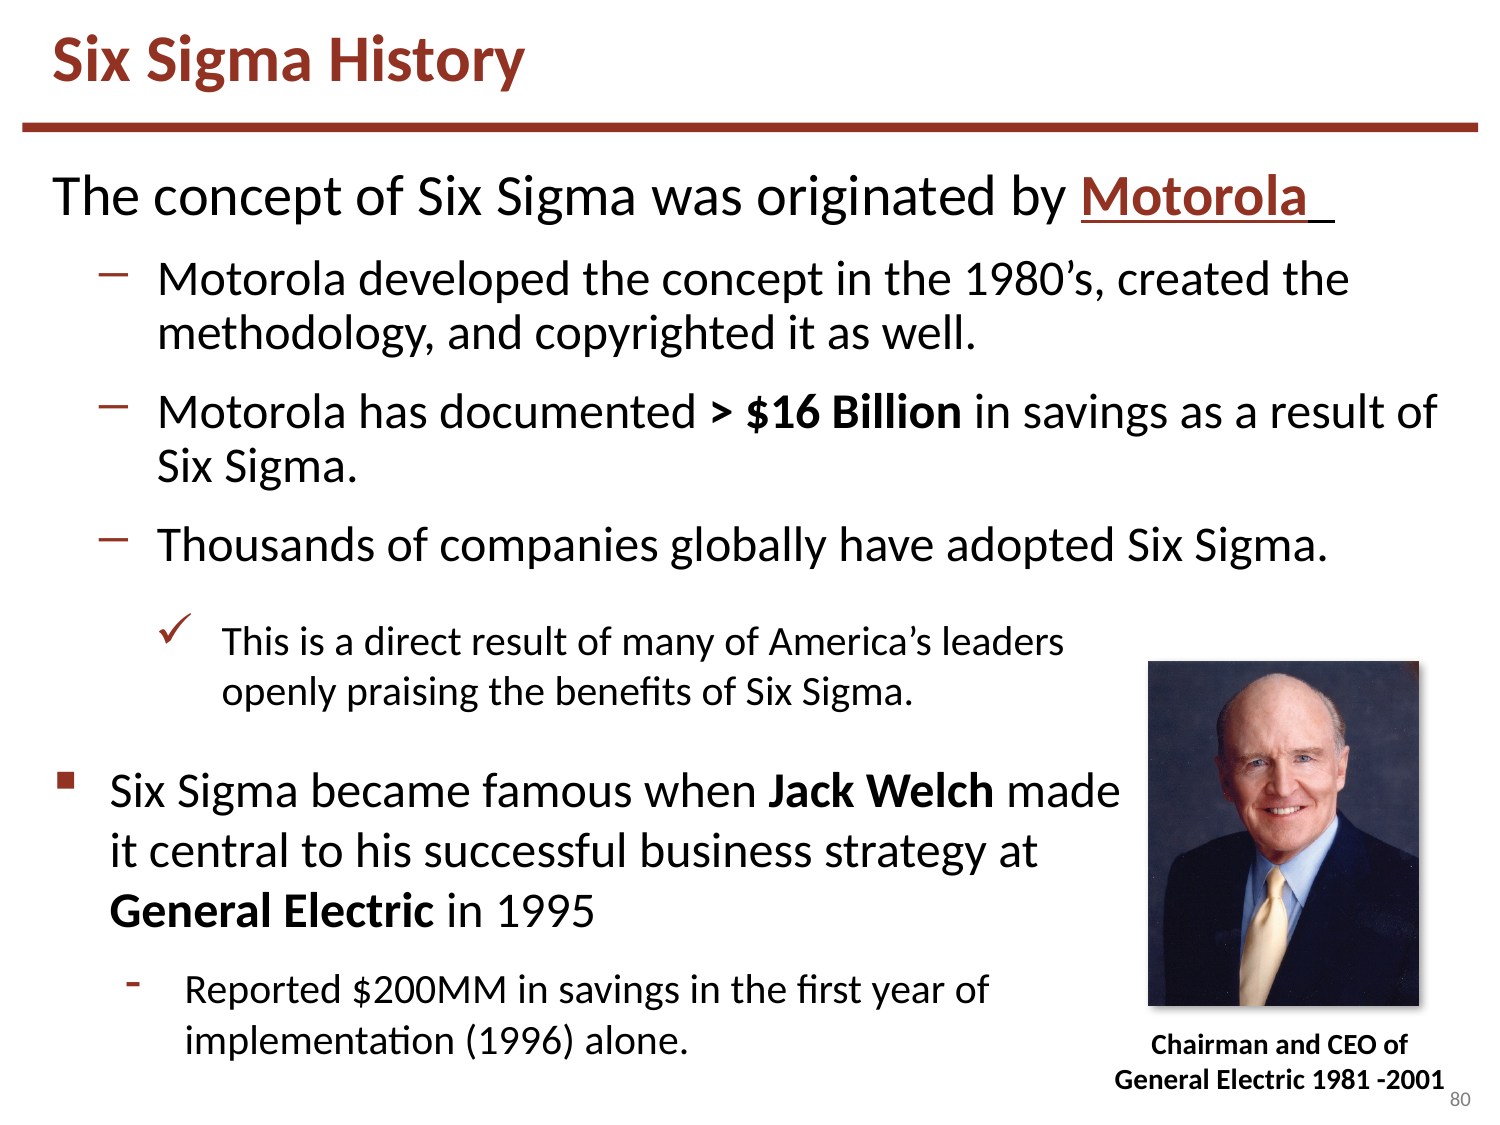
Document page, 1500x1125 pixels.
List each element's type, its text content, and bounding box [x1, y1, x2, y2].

picture [1148, 660, 1419, 1006]
title Six Sigma History [37, 22, 1423, 103]
list The concept of Six Sigma was originated by Motorola Motorola developed the concept in the 1980’s, created the methodology, and copyrighted it as well. Motorola has documented > $16 Billion in savings as a result of Six Sigma. Thousands of companies globally have adopted Six Sigma. [37, 149, 1463, 602]
text_box Chairman and CEO of General Electric 1981 -2001 [1097, 1018, 1463, 1103]
text_box This is a direct result of many of America’s leaders openly praising the benefits of Six Sigma. [37, 606, 1089, 722]
text_box Six Sigma became famous when Jack Welch made it central to his successful business strategy at General Electric in 1995 Reported $200MM in savings in the first year of implementation (1996) alone. [37, 749, 1141, 1067]
